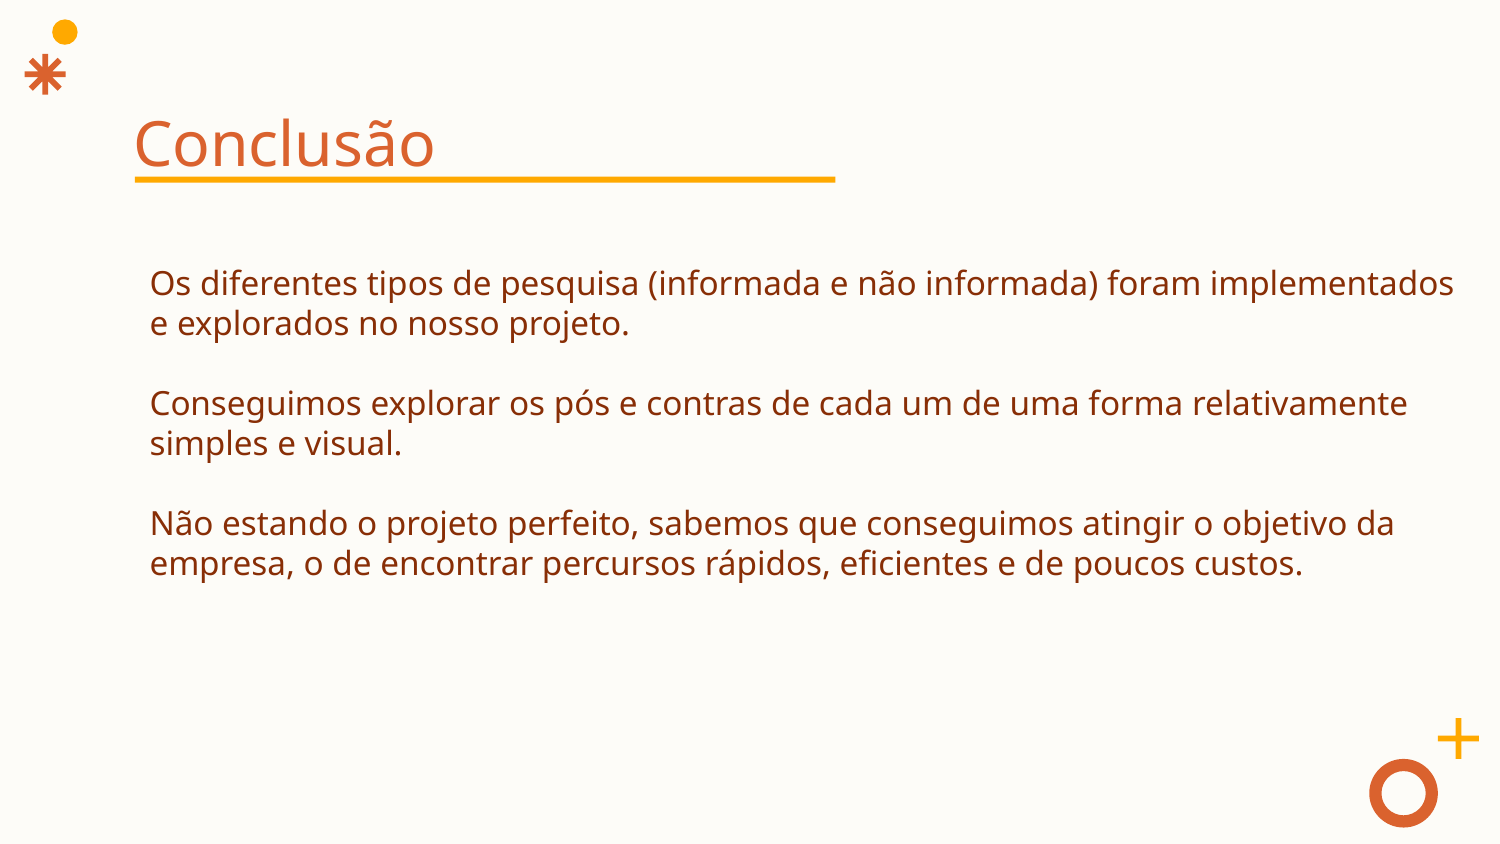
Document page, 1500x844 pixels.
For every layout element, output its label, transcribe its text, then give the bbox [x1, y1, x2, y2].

text_box Os diferentes tipos de pesquisa (informada e não informada) foram implementados e explorados no nosso projeto. Conseguimos explorar os pós e contras de cada um de uma forma relativamente simples e visual. Não estando o projeto perfeito, sabemos que conseguimos atingir o objetivo da empresa, o de encontrar percursos rápidos, eficientes e de poucos custos. [134, 255, 1482, 590]
text_box [134, 176, 836, 183]
title Conclusão [118, 77, 1382, 173]
